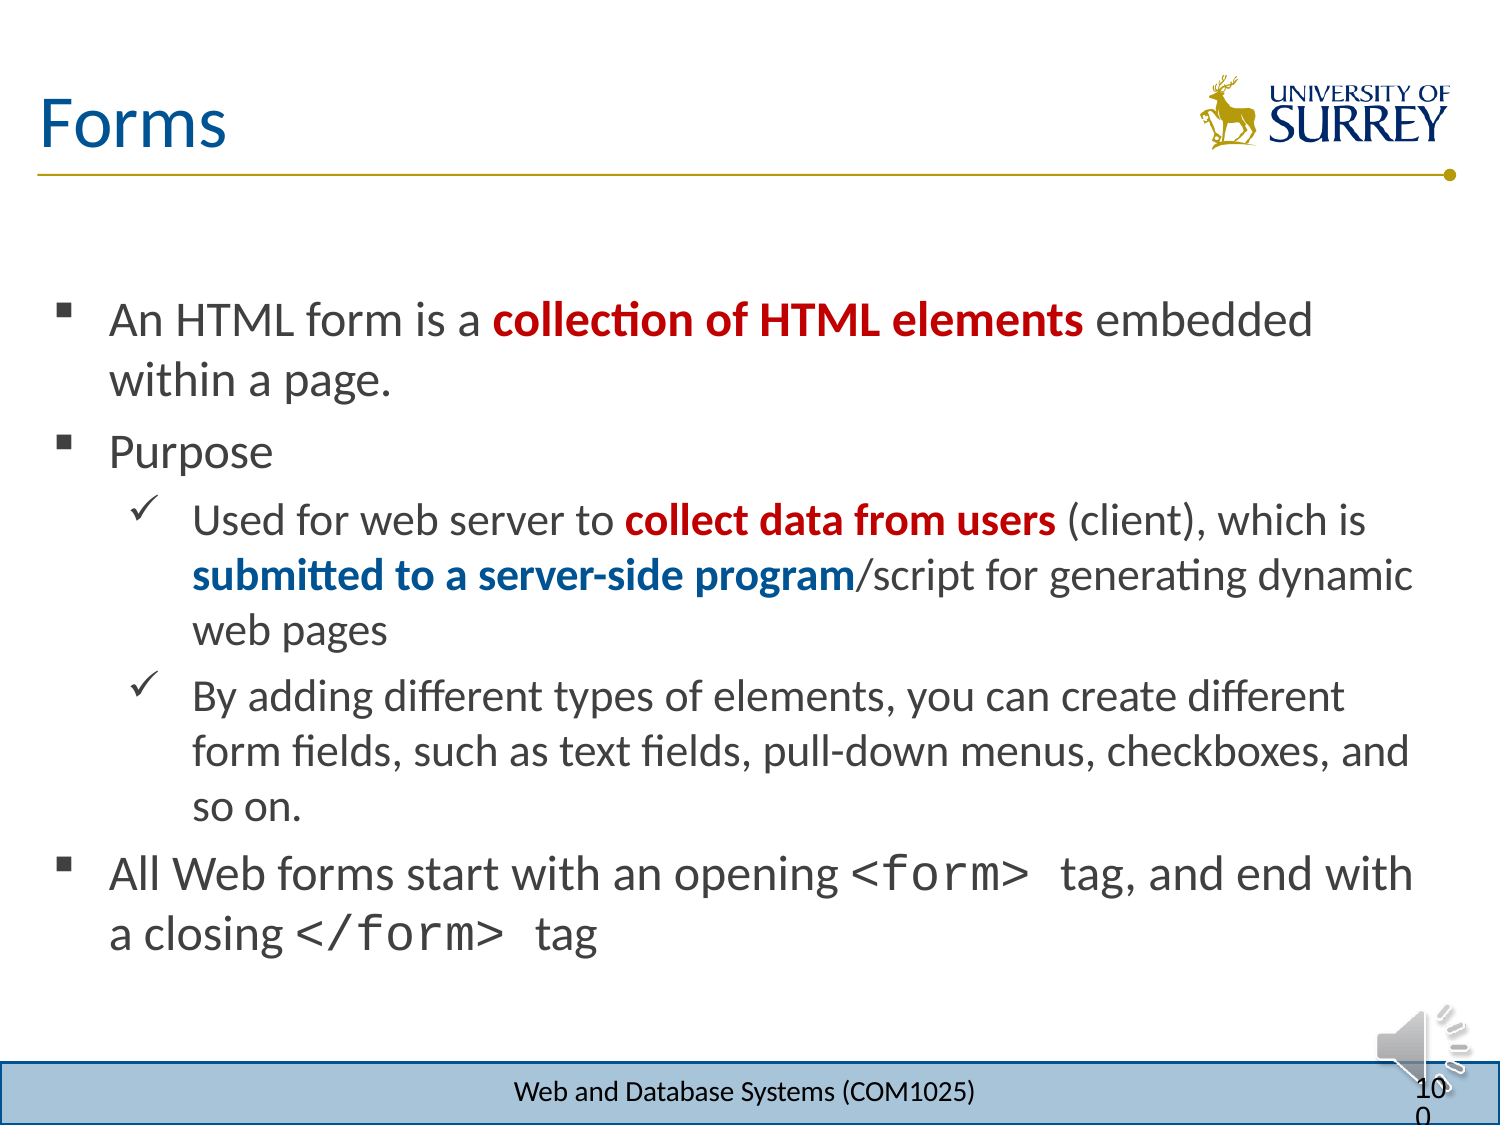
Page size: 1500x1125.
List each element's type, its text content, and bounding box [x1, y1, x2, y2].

slide_number 100 [1408, 1109, 1456, 1125]
title Forms [37, 70, 1184, 261]
picture [1374, 999, 1476, 1101]
footer Web and Database Systems (COM1025) [511, 1077, 985, 1125]
text_box An HTML form is a collection of HTML elements embedded within a page. Purpose Used for web server to collect data from users (client), which is submitted to a server-side program/script for generating dynamic web pages By adding different types of elements, you can create different form fields, such as text fields, pull-down menus, checkboxes, and so on. All Web forms start with an opening <form> tag, and end with a closing </form> tag [50, 284, 1432, 961]
picture [1200, 75, 1450, 150]
